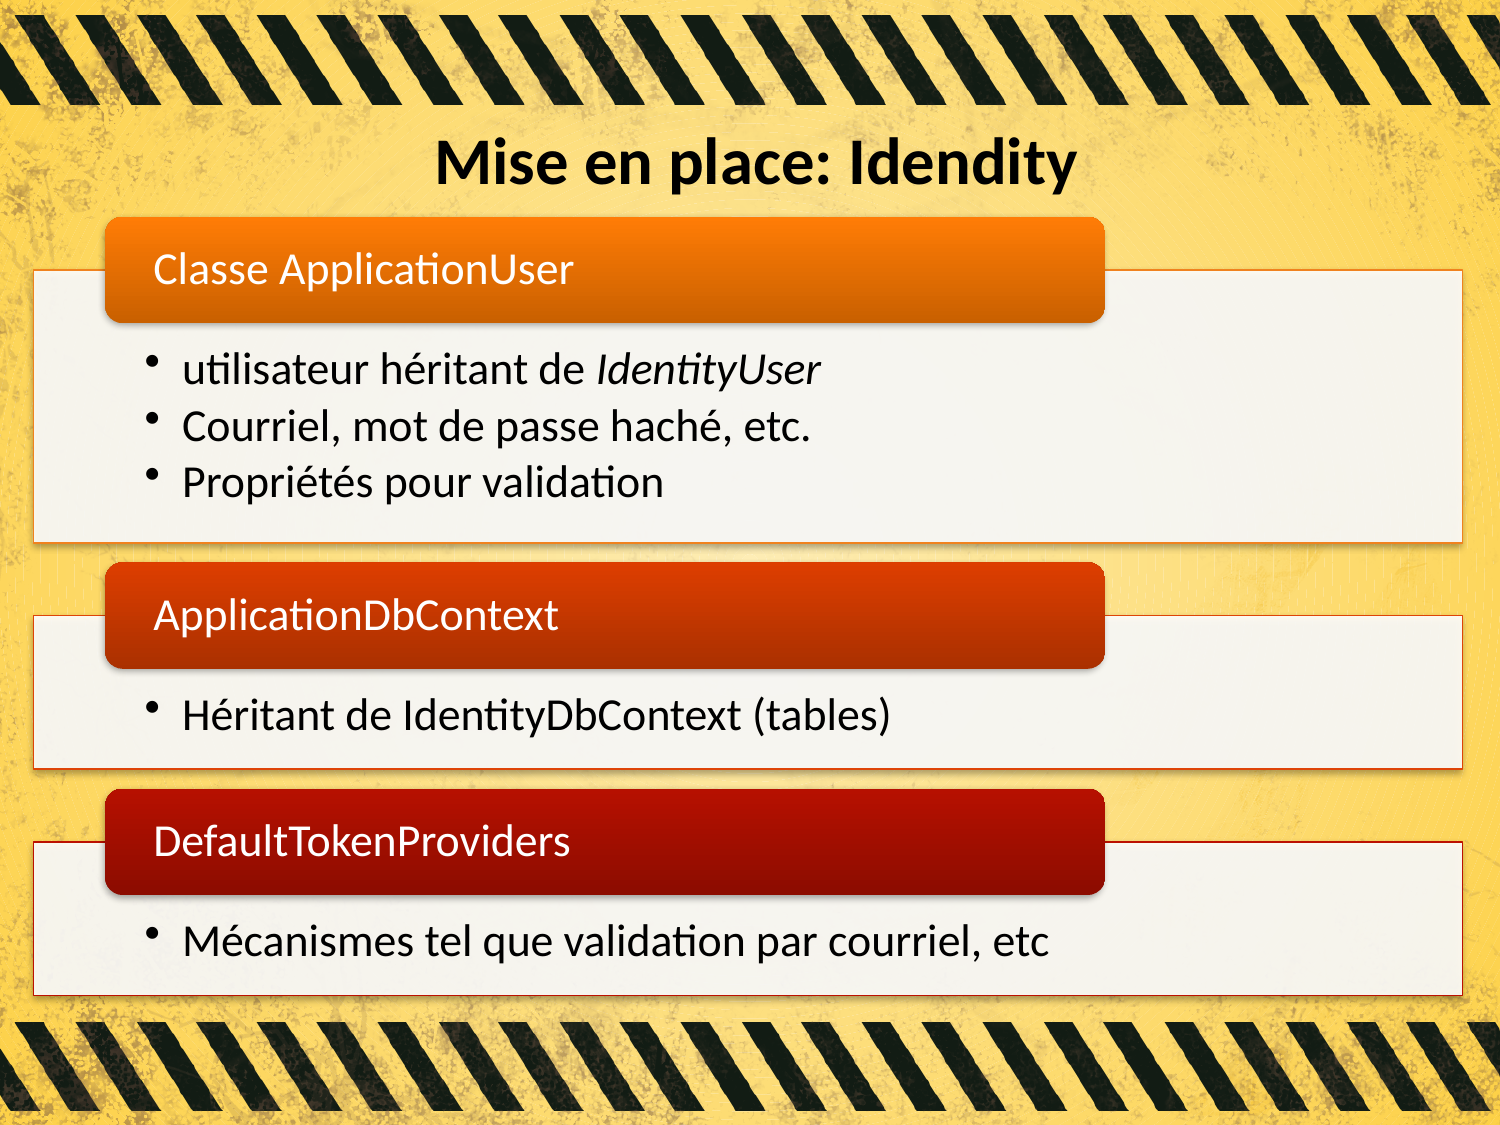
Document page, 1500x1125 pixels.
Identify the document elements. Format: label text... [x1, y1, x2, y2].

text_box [33, 211, 1463, 1001]
title Mise en place: Idendity [12, 37, 1500, 279]
picture [0, 0, 1500, 1125]
